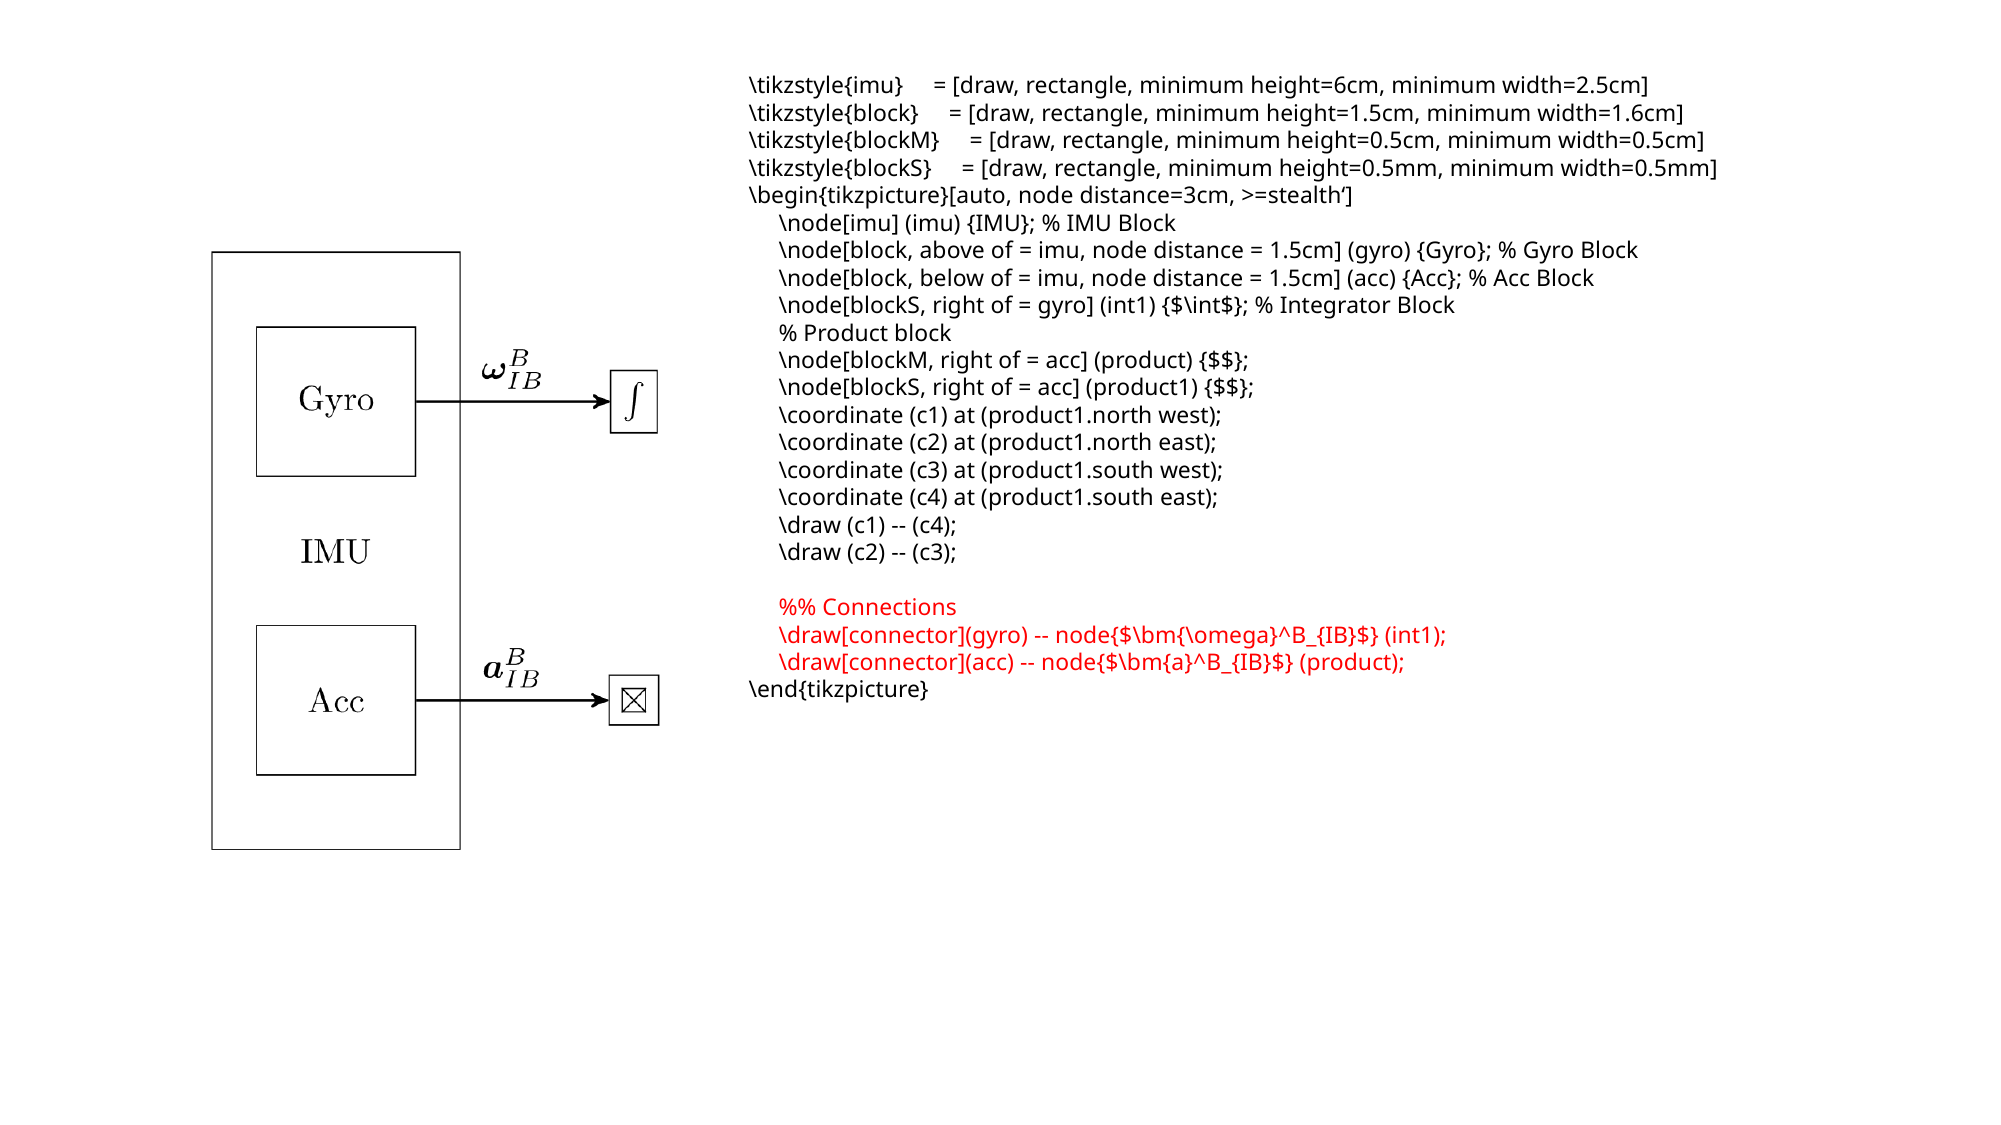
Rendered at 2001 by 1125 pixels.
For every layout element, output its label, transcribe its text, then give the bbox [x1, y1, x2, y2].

text_box \tikzstyle{imu} = [draw, rectangle, minimum height=6cm, minimum width=2.5cm] \tikzstyle{block} = [draw, rectangle, minimum height=1.5cm, minimum width=1.6cm] \tikzstyle{blockM} = [draw, rectangle, minimum height=0.5cm, minimum width=0.5cm] \tikzstyle{blockS} = [draw, rectangle, minimum height=0.5mm, minimum width=0.5mm] \begin{tikzpicture}[auto, node distance=3cm, >=stealth‘] \node[imu] (imu) {IMU}; % IMU Block \node[block, above of = imu, node distance = 1.5cm] (gyro) {Gyro}; % Gyro Block \node[block, below of = imu, node distance = 1.5cm] (acc) {Acc}; % Acc Block \node[blockS, right of = gyro] (int1) {$\int$}; % Integrator Block % Product block \node[blockM, right of = acc] (product) {$$}; \node[blockS, right of = acc] (product1) {$$}; \coordinate (c1) at (product1.north west); \coordinate (c2) at (product1.north east); \coordinate (c3) at (product1.south west); \coordinate (c4) at (product1.south east); \draw (c1) -- (c4); \draw (c2) -- (c3); %% Connections \draw[connector](gyro) -- node{$\bm{\omega}^B_{IB}$} (int1); \draw[connector](acc) -- node{$\bm{a}^B_{IB}$} (product); \end{tikzpicture} [733, 63, 2000, 765]
picture [0, 251, 1384, 850]
